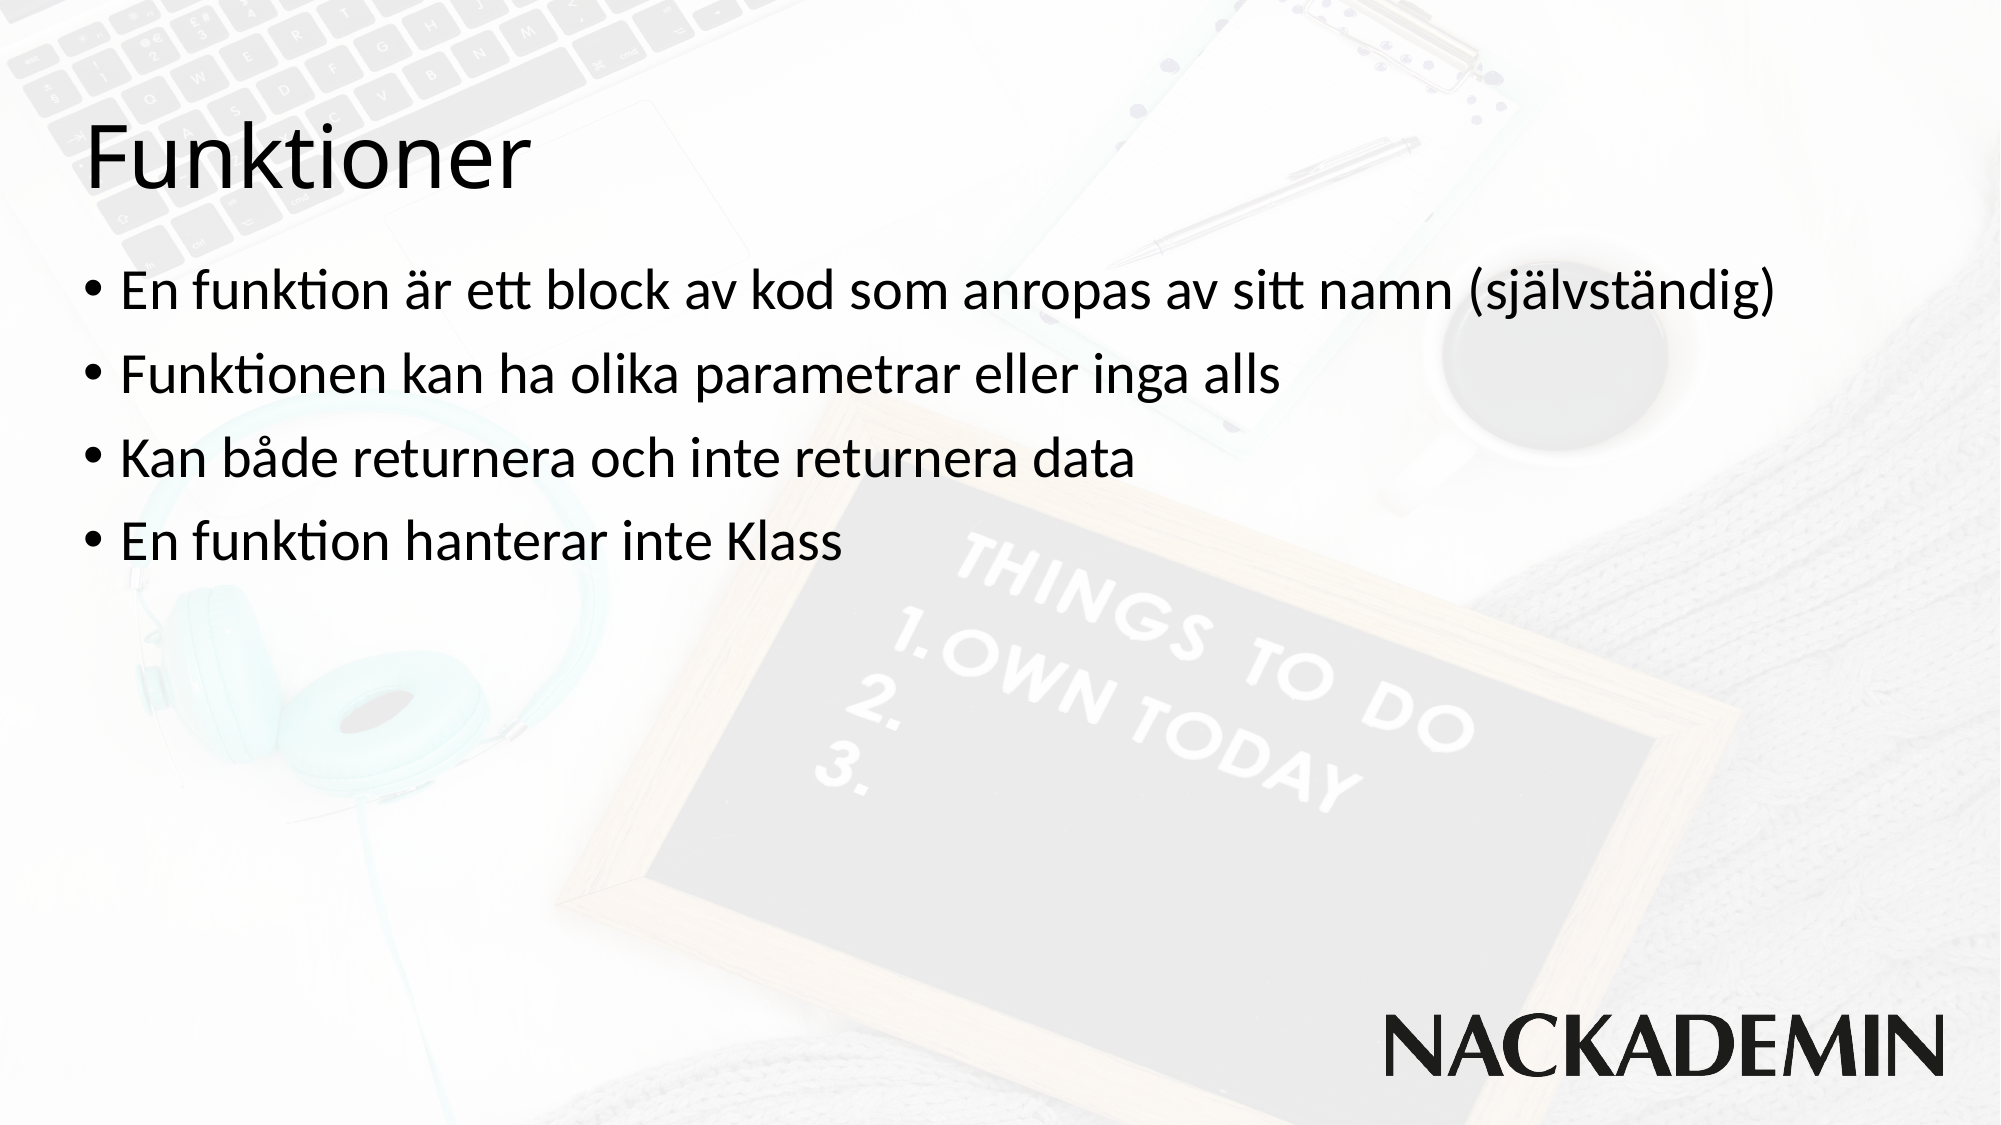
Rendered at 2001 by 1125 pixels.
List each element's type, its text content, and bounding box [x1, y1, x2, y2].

title Funktioner [68, 97, 1932, 223]
picture [1386, 1013, 1943, 1078]
list En funktion är ett block av kod som anropas av sitt namn (självständig) Funktionen kan ha olika parametrar eller inga alls Kan både returnera och inte returnera data En funktion hanterar inte Klass [68, 252, 1932, 752]
